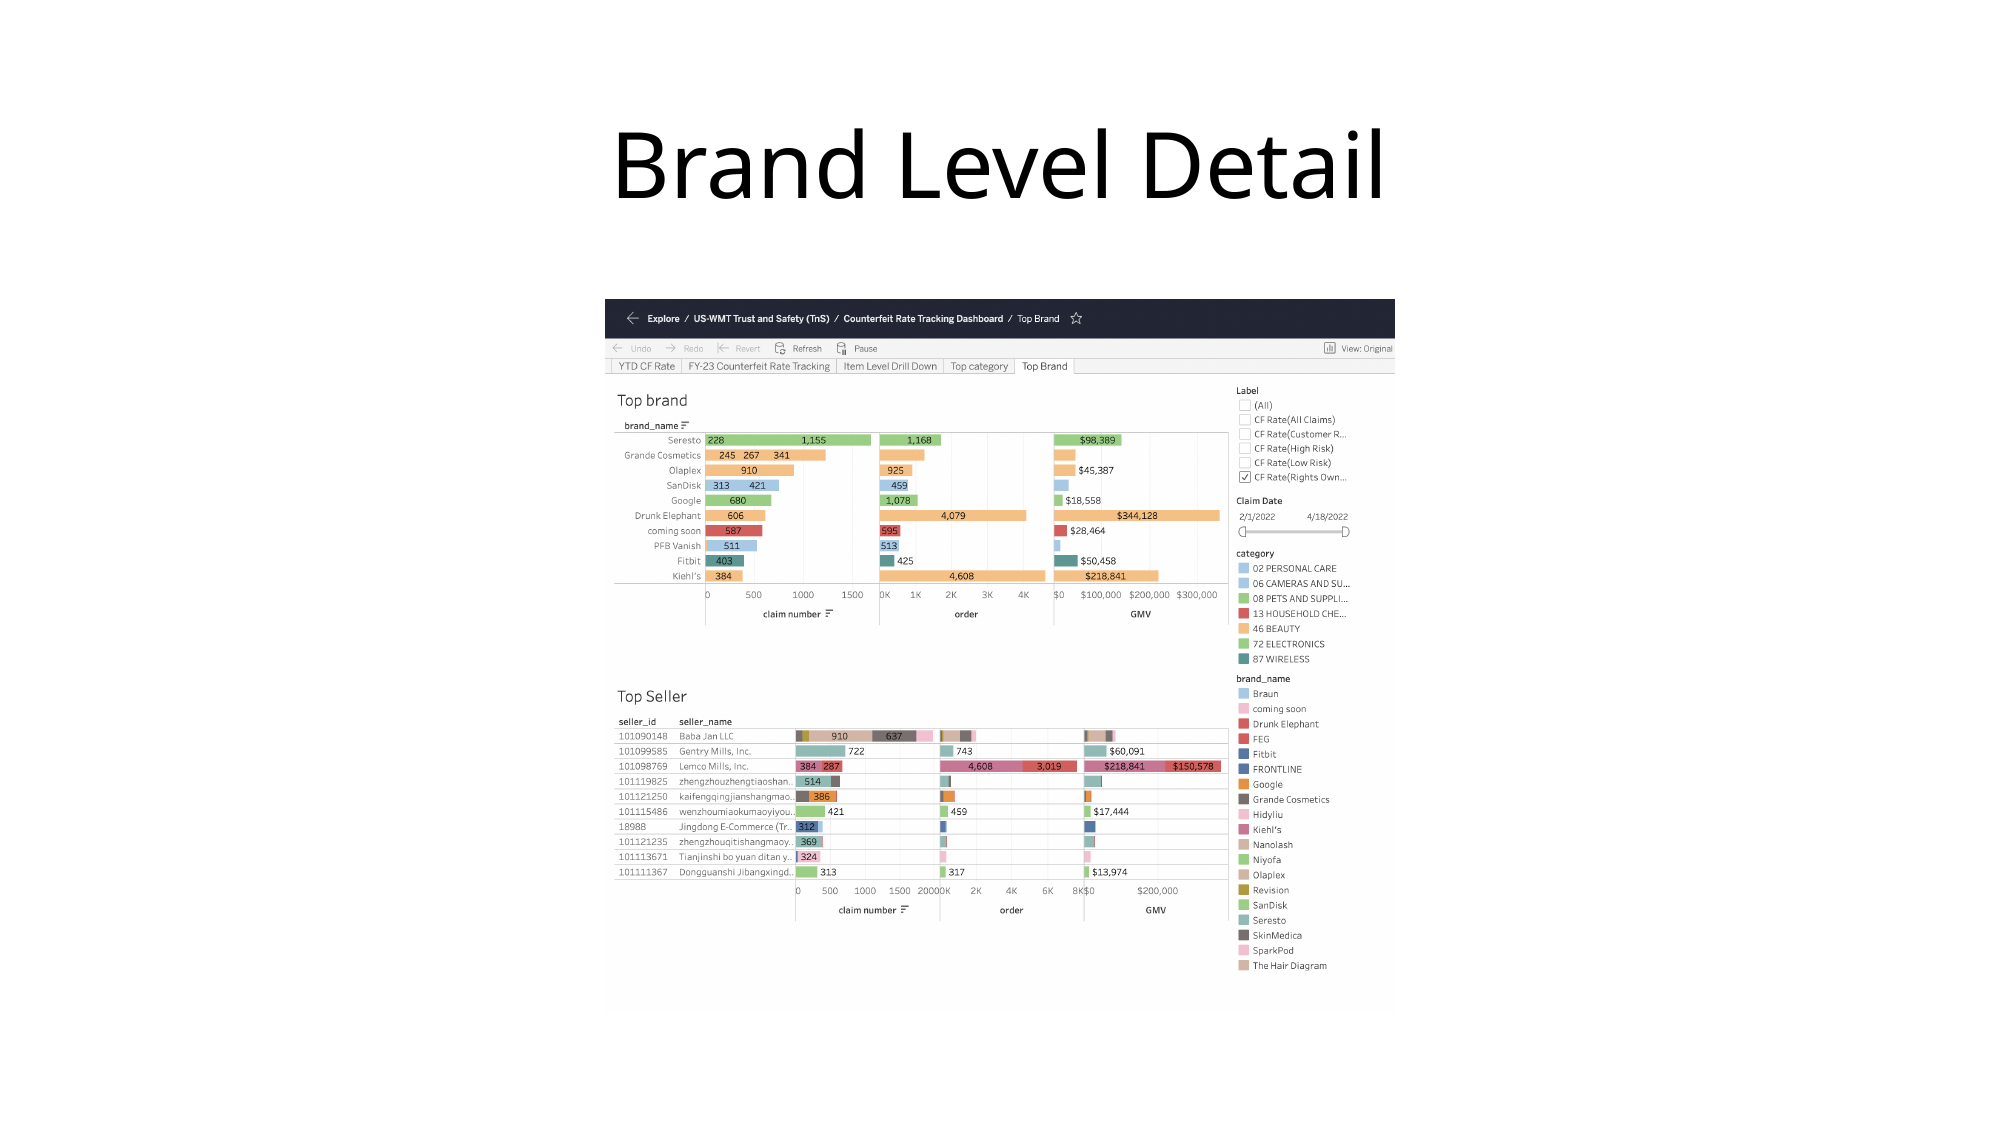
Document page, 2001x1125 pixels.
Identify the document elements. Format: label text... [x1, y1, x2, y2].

title Brand Level Detail [137, 59, 1863, 278]
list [605, 299, 1395, 1014]
